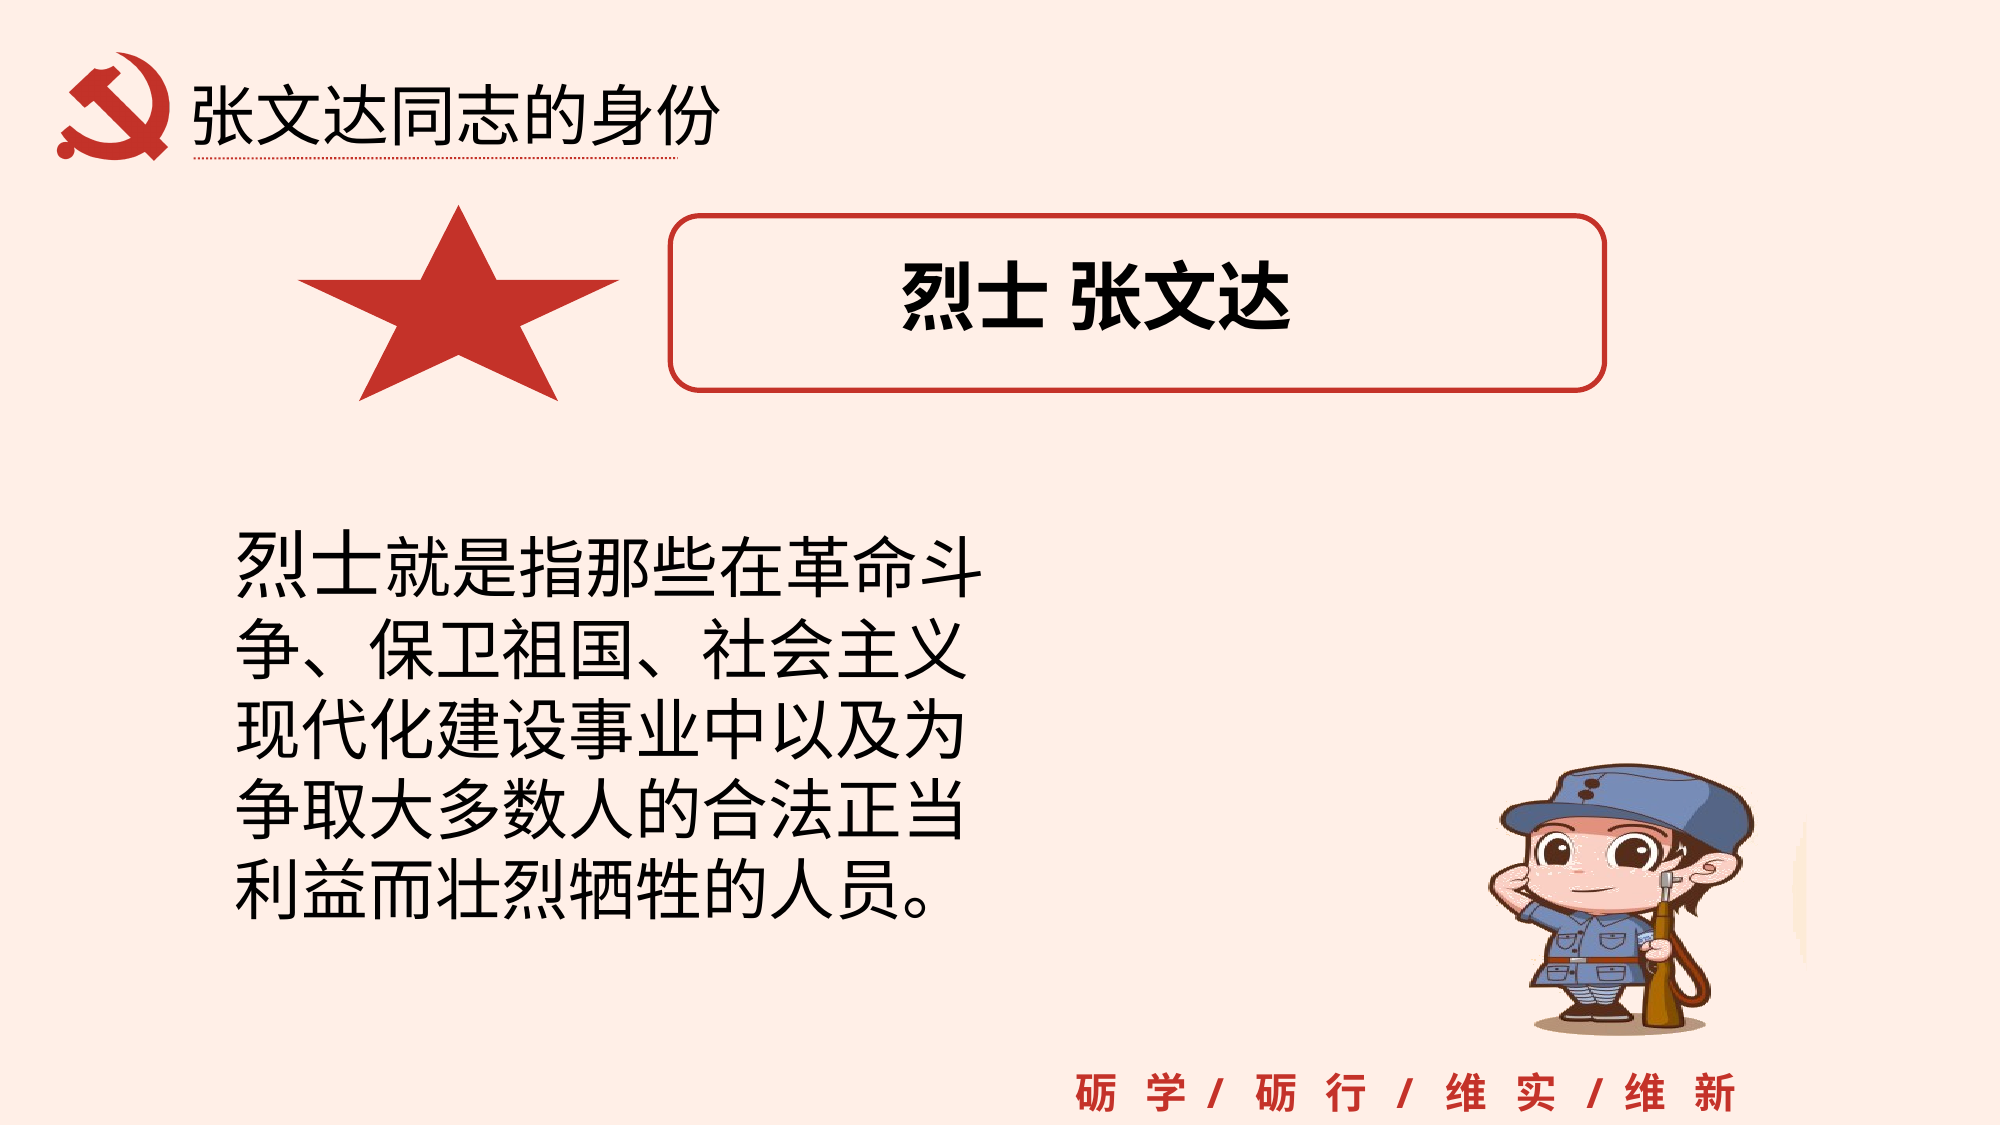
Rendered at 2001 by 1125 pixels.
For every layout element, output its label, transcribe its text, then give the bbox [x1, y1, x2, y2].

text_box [51, 45, 678, 168]
text_box 砺 学 / 砺 行 / 维 实 / 维 新 [1060, 1059, 2000, 1125]
text_box 烈士就是指那些在革命斗争、保卫祖国、社会主义现代化建设事业中以及为争取大多数人的合法正当利益而壮烈牺牲的人员。 [220, 510, 1019, 935]
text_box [297, 204, 1605, 402]
picture [1470, 734, 1807, 1048]
text_box 张文达同志的身份 [678, 65, 772, 161]
